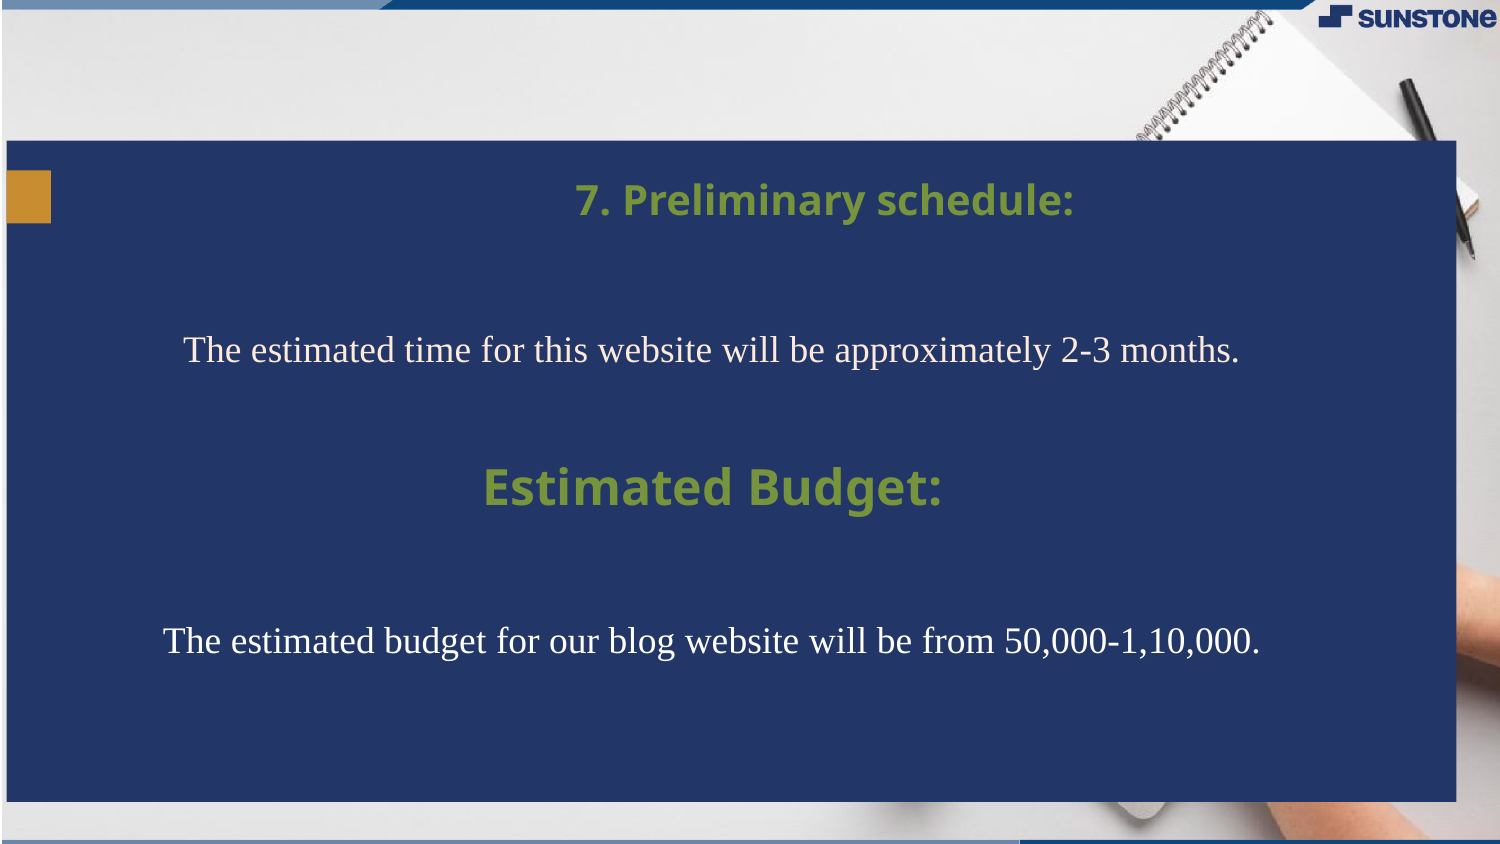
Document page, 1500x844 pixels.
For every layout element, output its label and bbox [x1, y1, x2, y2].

picture [1, 0, 1500, 844]
text_box [6, 140, 1457, 803]
